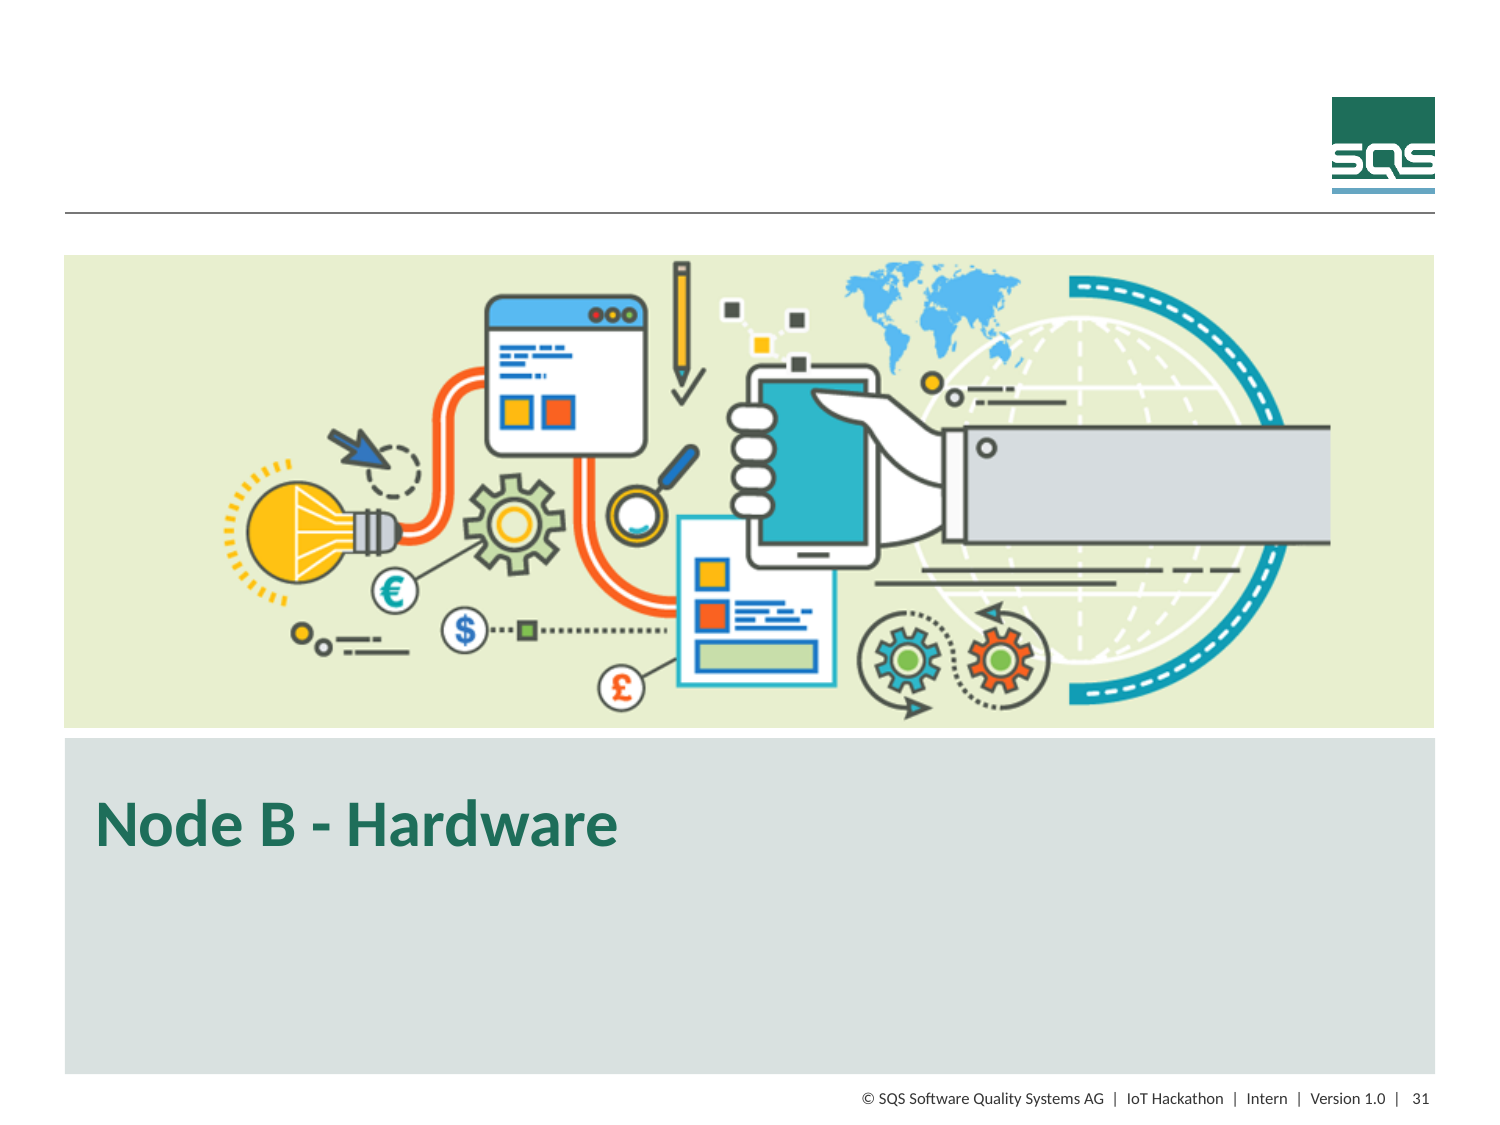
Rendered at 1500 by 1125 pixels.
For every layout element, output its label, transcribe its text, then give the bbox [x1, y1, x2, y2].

picture [1332, 97, 1435, 194]
title Node B - Hardware [95, 754, 1405, 894]
footer © SQS Software Quality Systems AG | IoT Hackathon | Intern | Version 1.0 | [64, 1089, 1406, 1111]
picture [64, 255, 1434, 728]
slide_number 31 [1406, 1089, 1436, 1111]
